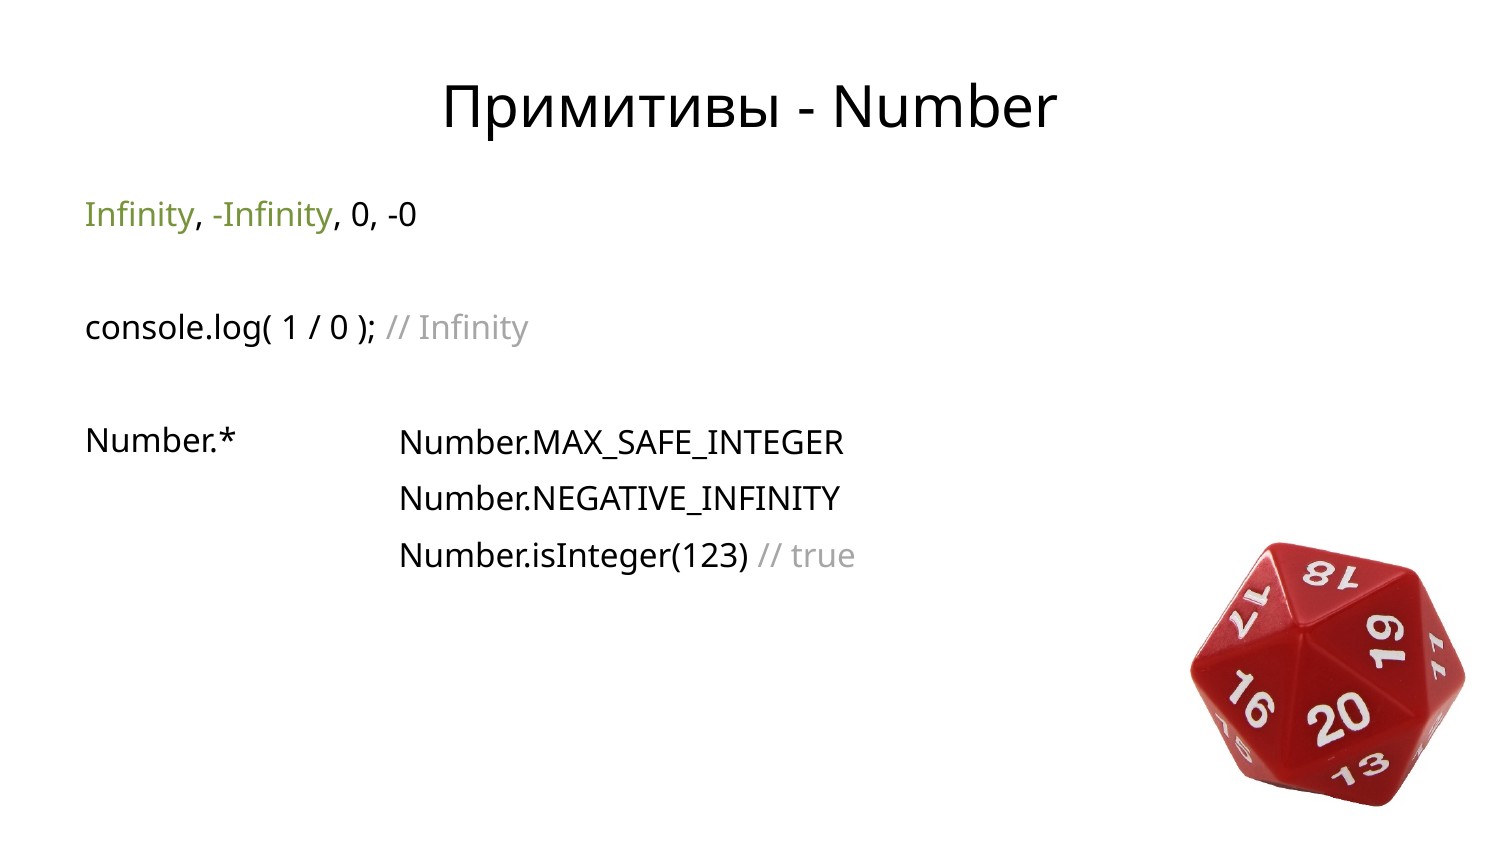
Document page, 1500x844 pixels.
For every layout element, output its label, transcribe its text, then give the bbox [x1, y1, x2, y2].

text_box Number.MAX_SAFE_INTEGER Number.NEGATIVE_INFINITY Number.isInteger(123) // true [383, 413, 1134, 582]
title Примитивы - Number [75, 33, 1425, 175]
text_box Infinity, -Infinity, 0, -0 console.log( 1 / 0 ); // Infinity Number.* [77, 185, 734, 580]
picture [1186, 539, 1469, 809]
